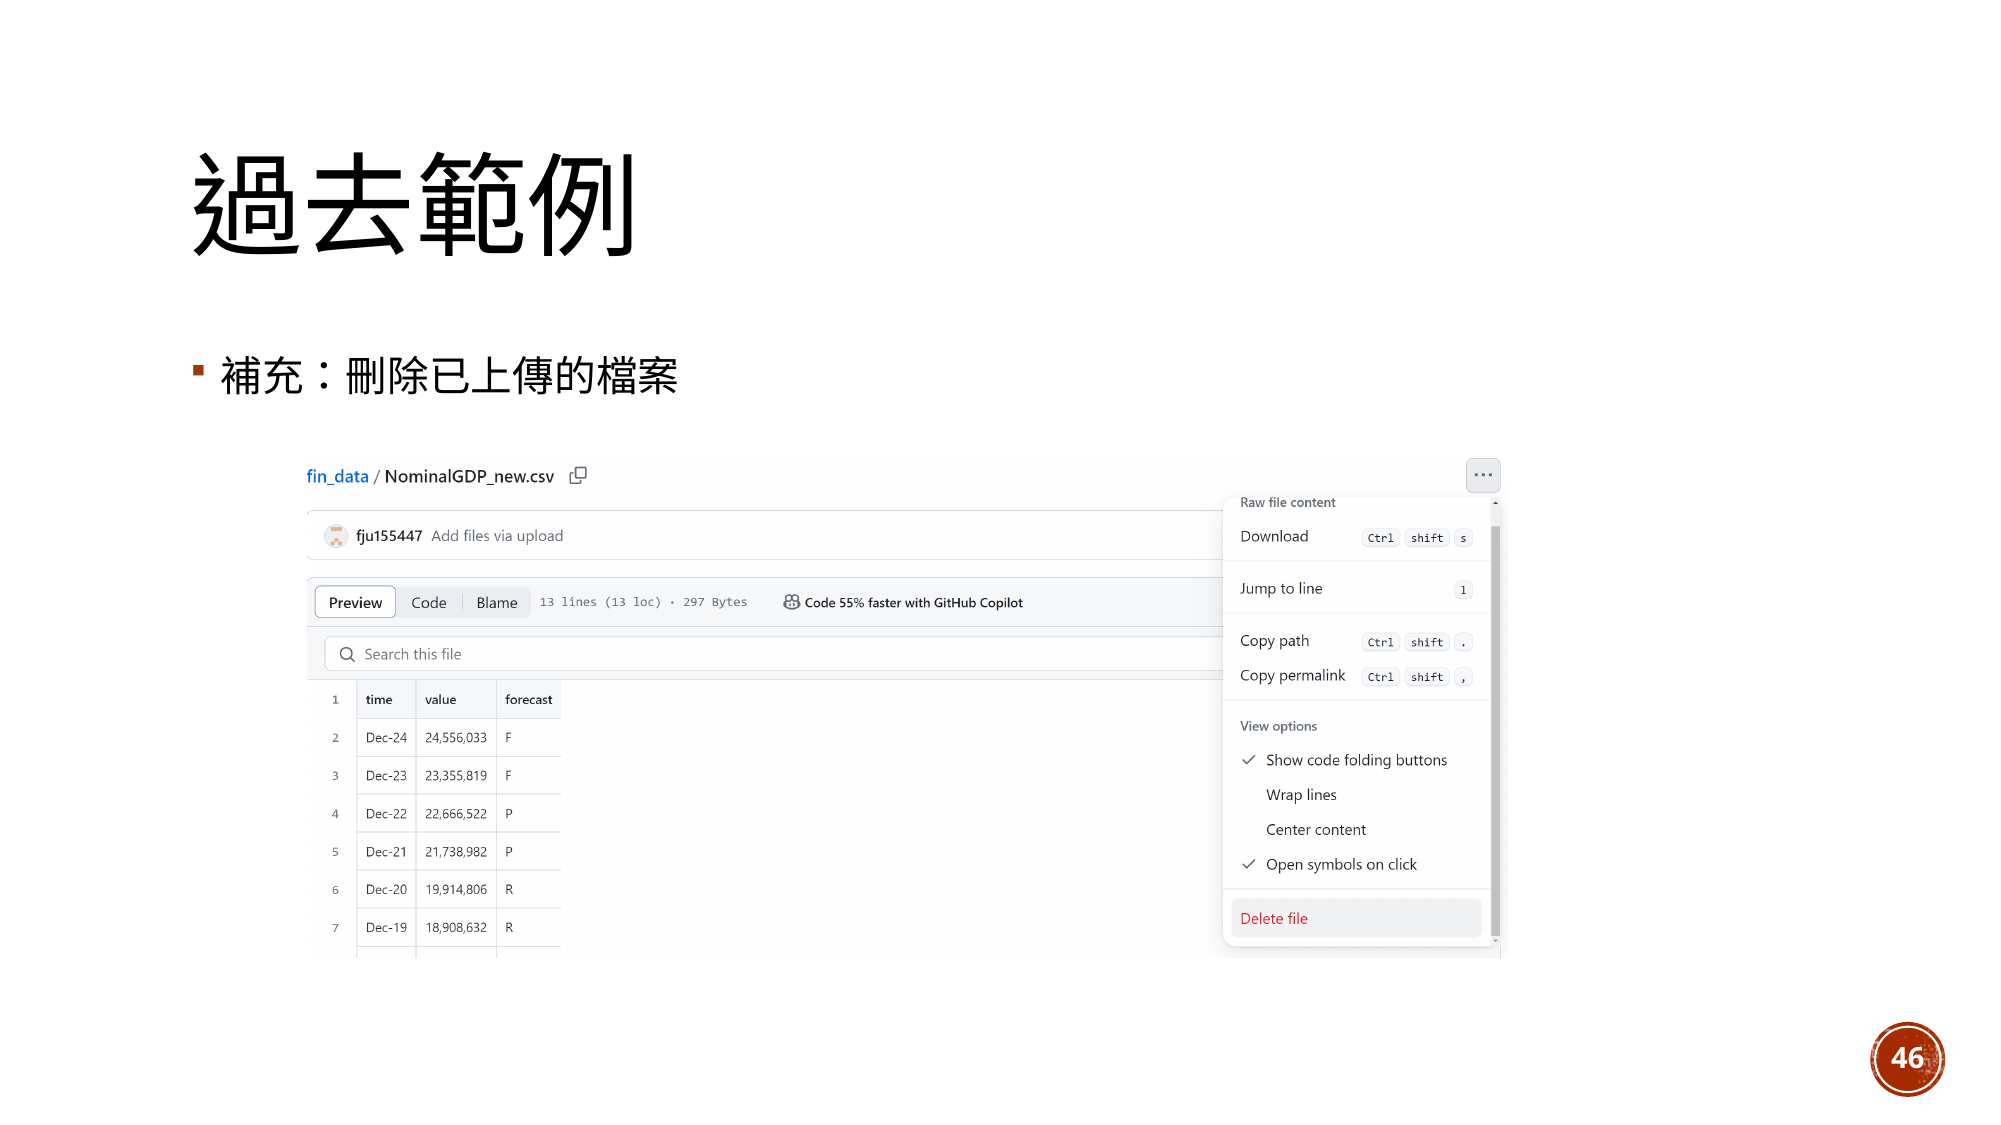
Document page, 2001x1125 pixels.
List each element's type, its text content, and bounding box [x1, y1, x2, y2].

slide_number 46 [1855, 1028, 1961, 1089]
picture [307, 452, 1508, 958]
title 過去範例 [175, 79, 1826, 344]
list 補充：刪除已上傳的檔案 [175, 348, 1826, 1013]
